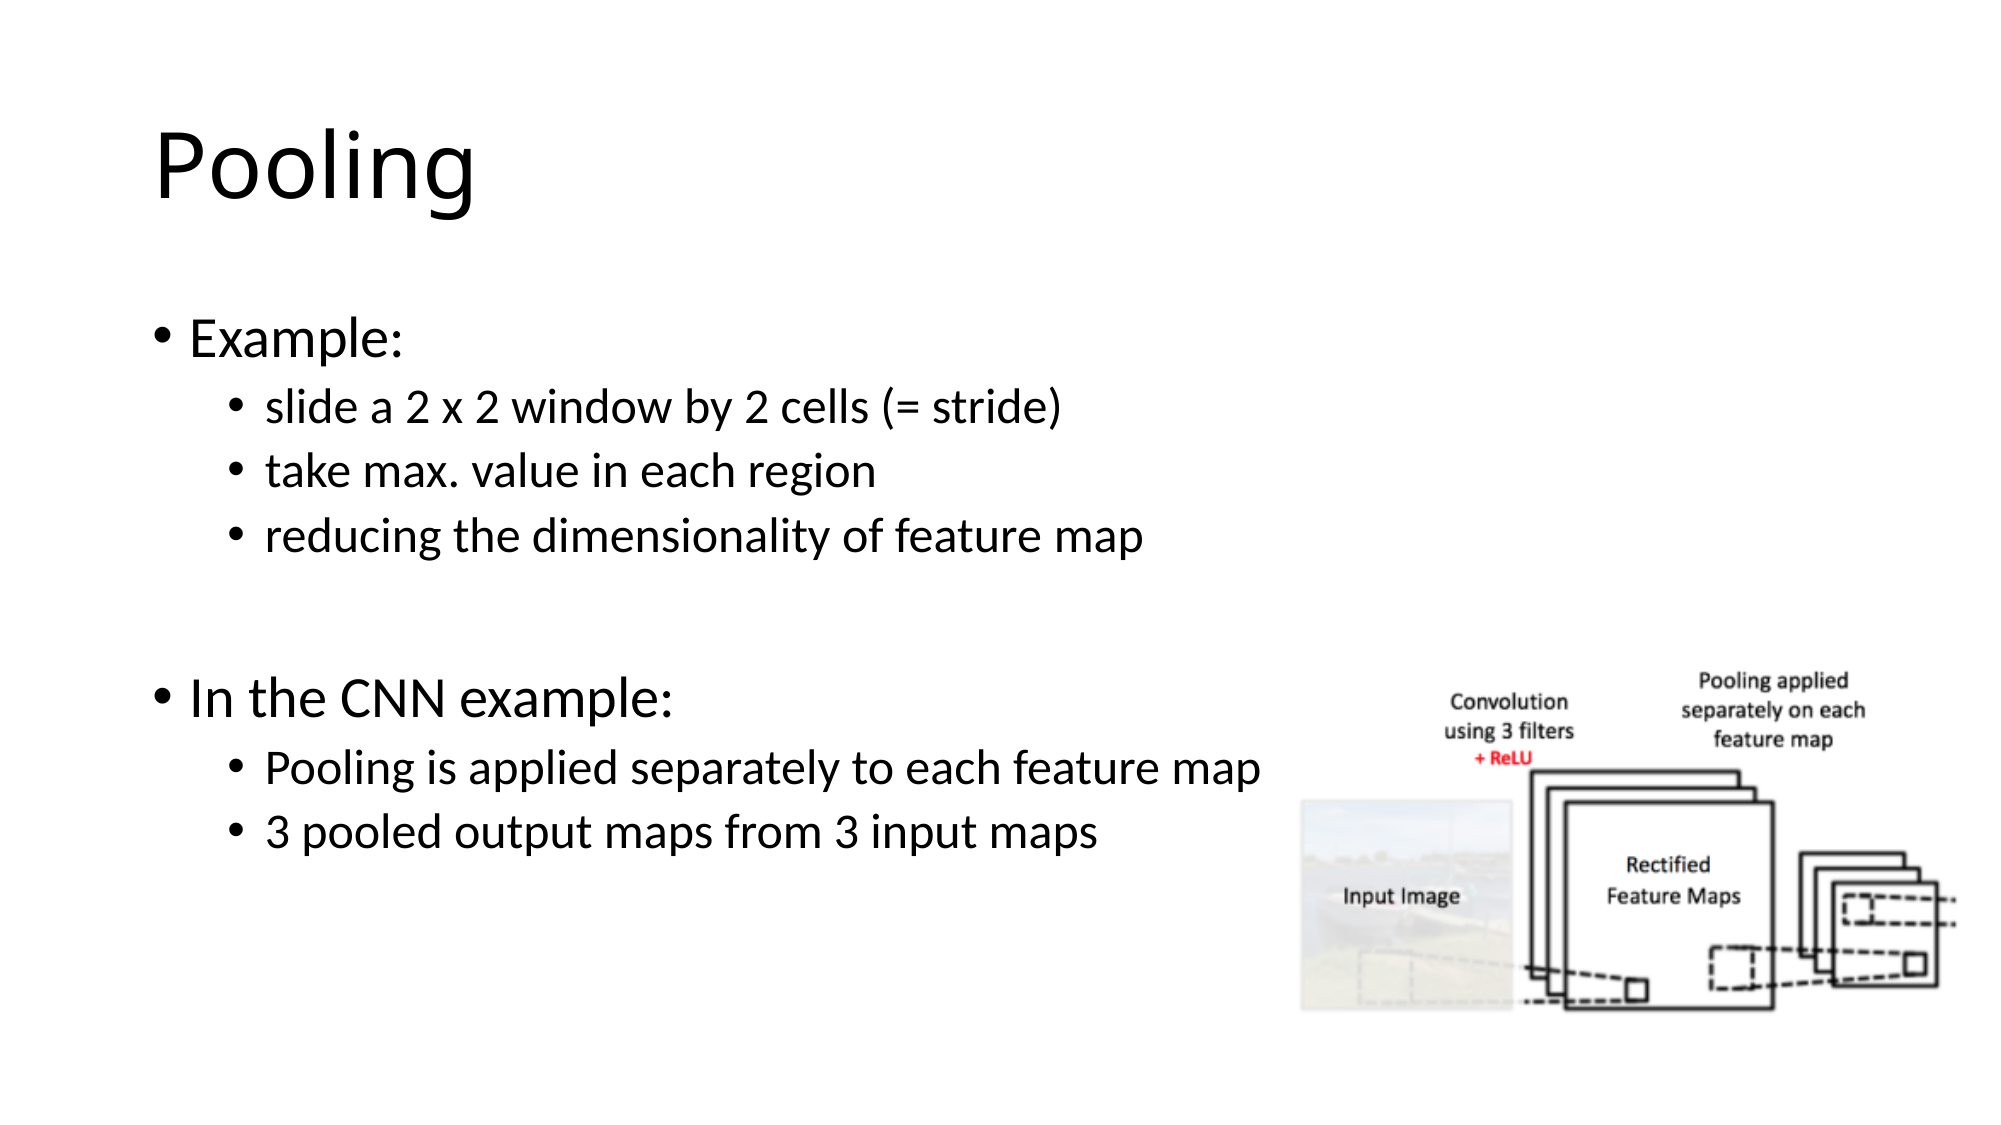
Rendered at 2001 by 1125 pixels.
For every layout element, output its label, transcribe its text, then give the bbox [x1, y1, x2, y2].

list Example: slide a 2 x 2 window by 2 cells (= stride) take max. value in each region reducing the dimensionality of feature map In the CNN example: Pooling is applied separately to each feature map 3 pooled output maps from 3 input maps [137, 299, 1863, 1014]
title Pooling [137, 59, 1863, 278]
picture [1287, 662, 1971, 1036]
